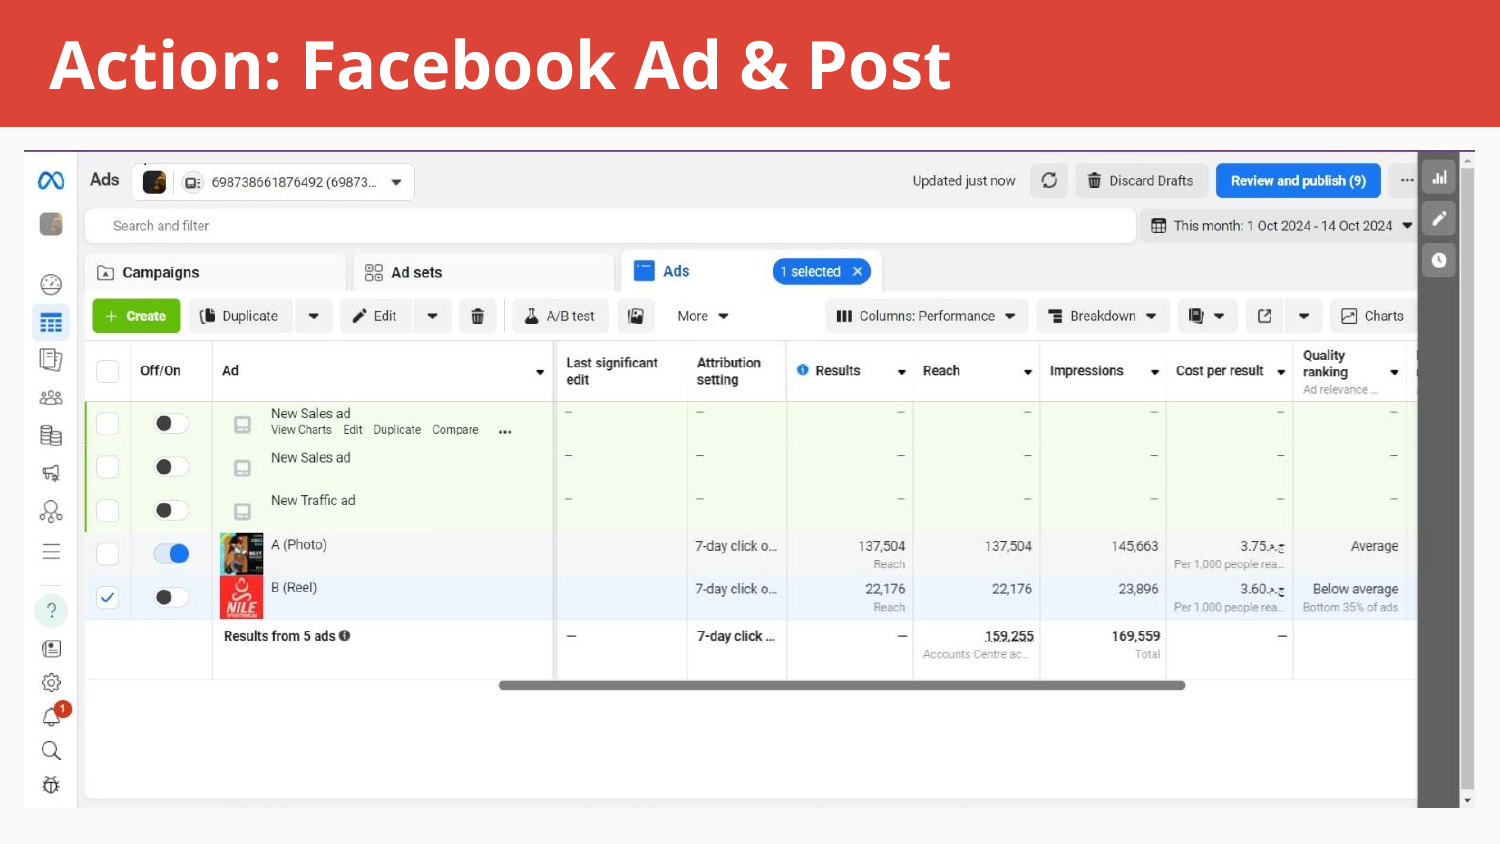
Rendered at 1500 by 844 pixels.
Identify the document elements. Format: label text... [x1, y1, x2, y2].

title Action: Facebook Ad & Post [0, 0, 1500, 126]
picture [24, 150, 1476, 809]
